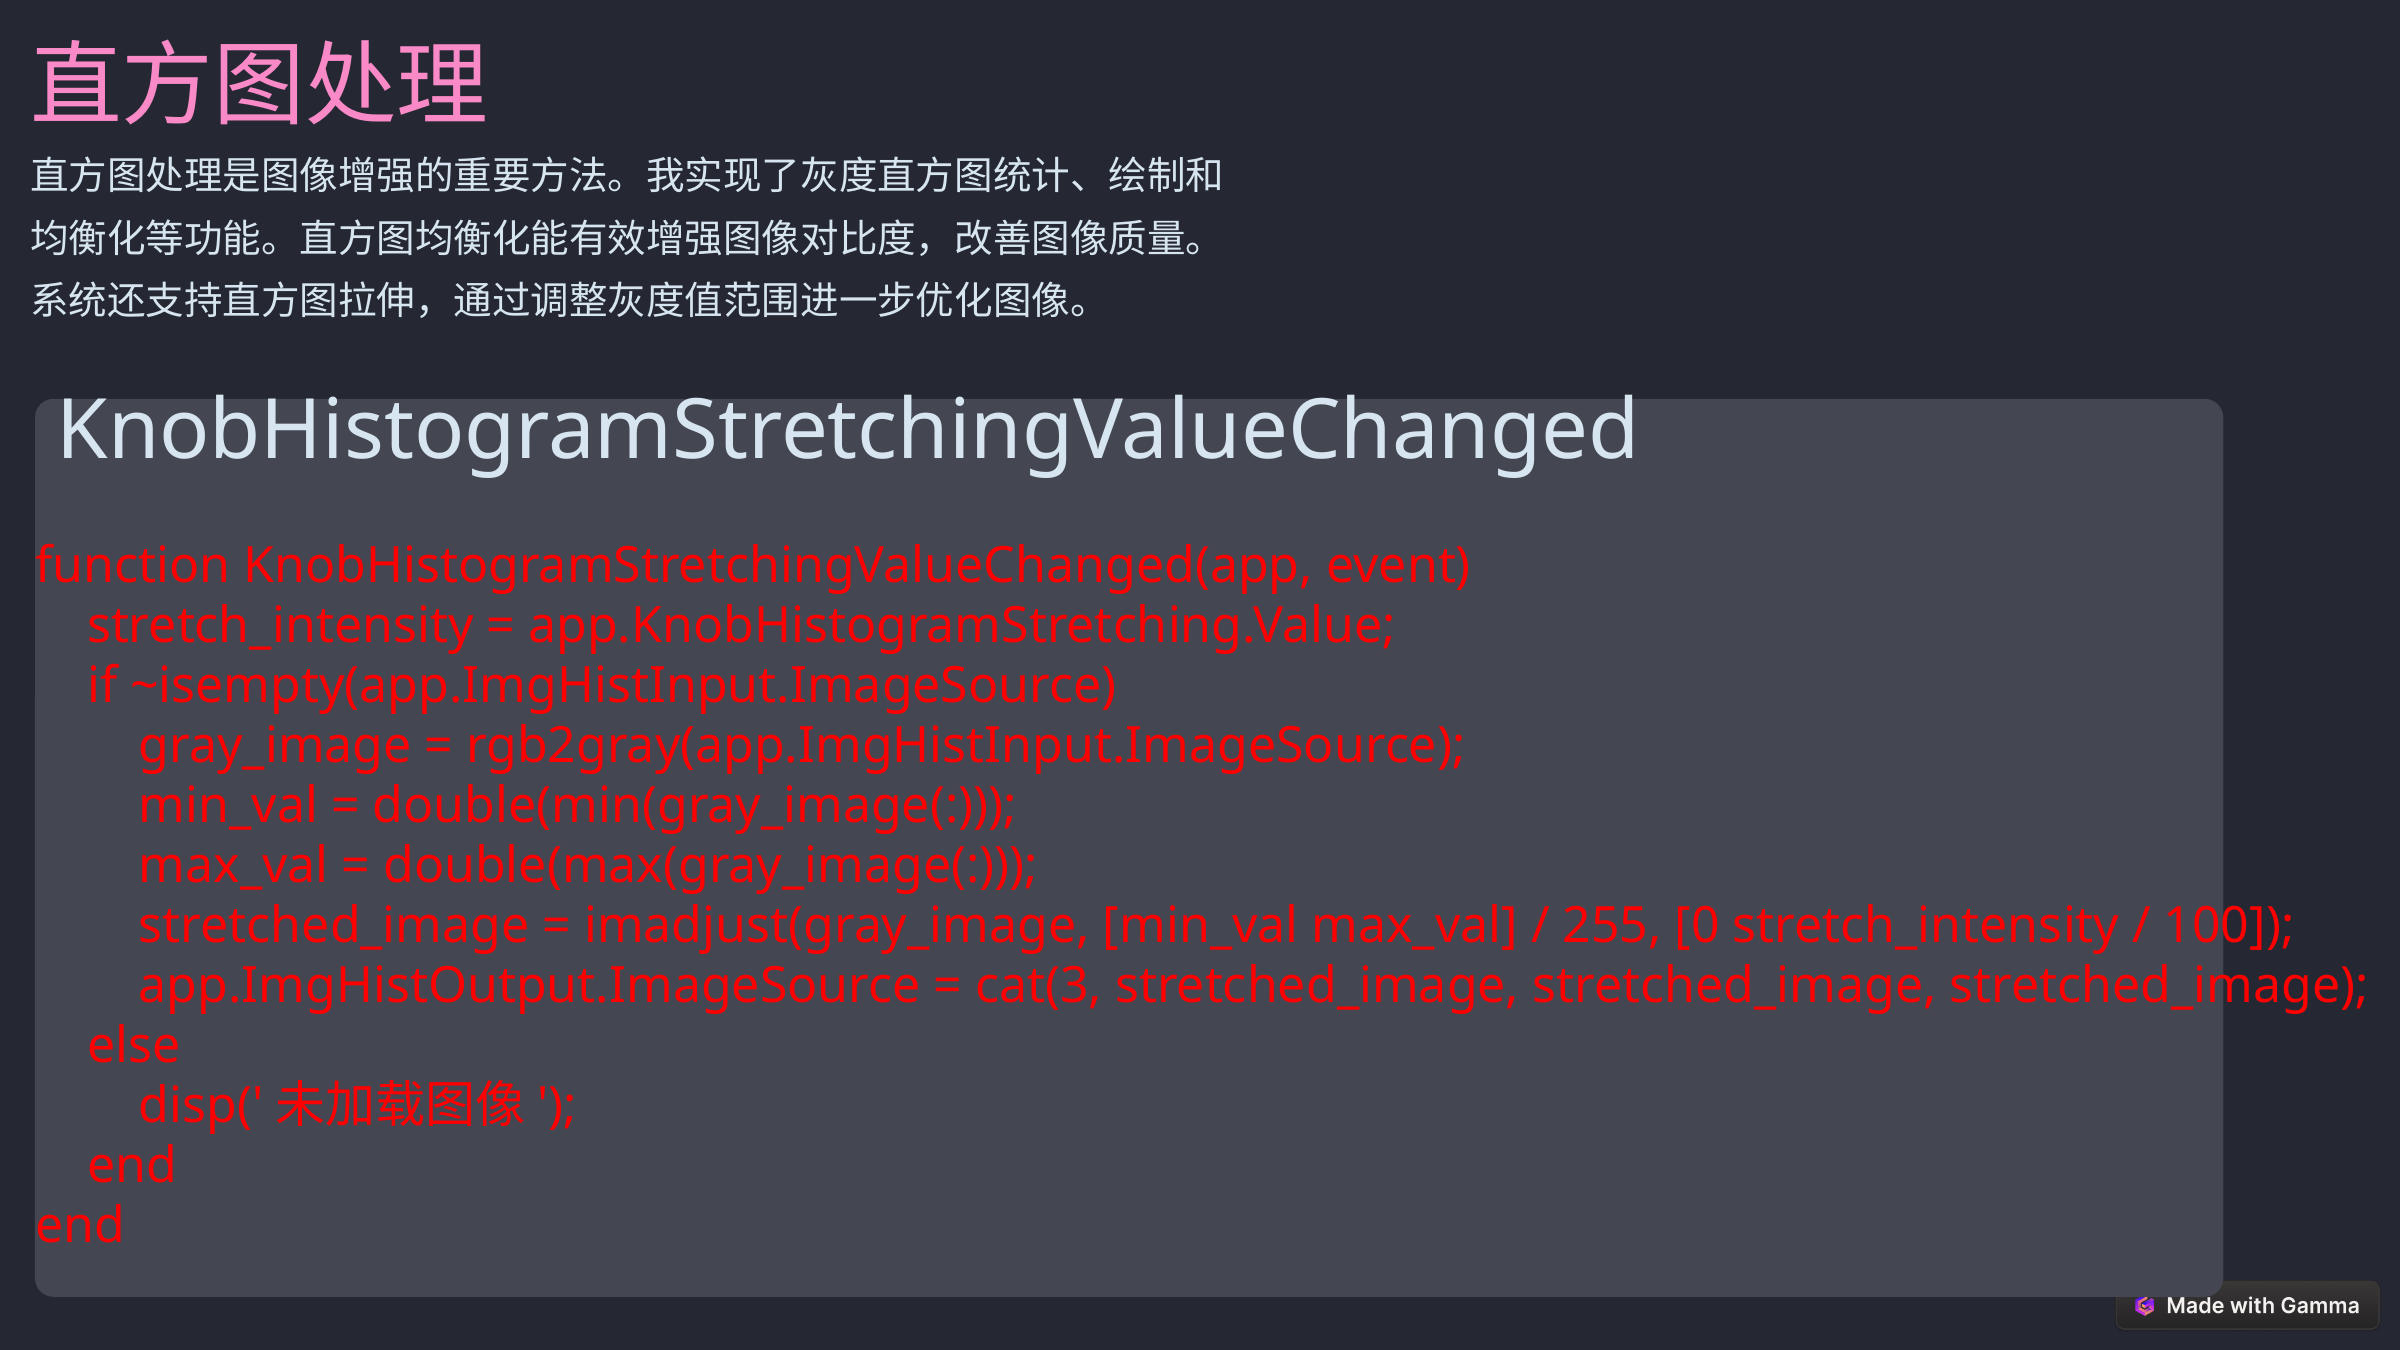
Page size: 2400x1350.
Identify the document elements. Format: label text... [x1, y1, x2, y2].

text_box [1000, 964, 1515, 1091]
text_box 直方图处理是图像增强的重要方法。我实现了灰度直方图统计、绘制和均衡化等功能。直方图均衡化能有效增强图像对比度，改善图像质量。系统还支持直方图拉伸，通过调整灰度值范围进一步优化图像。 [29, 134, 1256, 324]
text_box 直方图处理 [29, 20, 954, 134]
text_box [1023, 570, 1538, 696]
text_box [176, 725, 692, 851]
picture [2106, 1271, 2389, 1339]
text_box [34, 398, 2224, 1297]
text_box KnobHistogramStretchingValueChanged function KnobHistogramStretchingValueChanged(app, event) stretch_intensity = app.KnobHistogramStretching.Value; if ~isempty(app.ImgHistInput.ImageSource) gray_image = rgb2gray(app.ImgHistInput.ImageSource); min_val = double(min(gray_image(:))); max_val = double(max(gray_image(:))); stretched_image = imadjust(gray_image, [min_val max_val] / 255, [0 stretch_intensity / 100]); app.ImgHistOutput.ImageSource = cat(3, stretched_image, stretched_image, stretched_image); else disp('未加载图像'); end end [35, 417, 497, 476]
